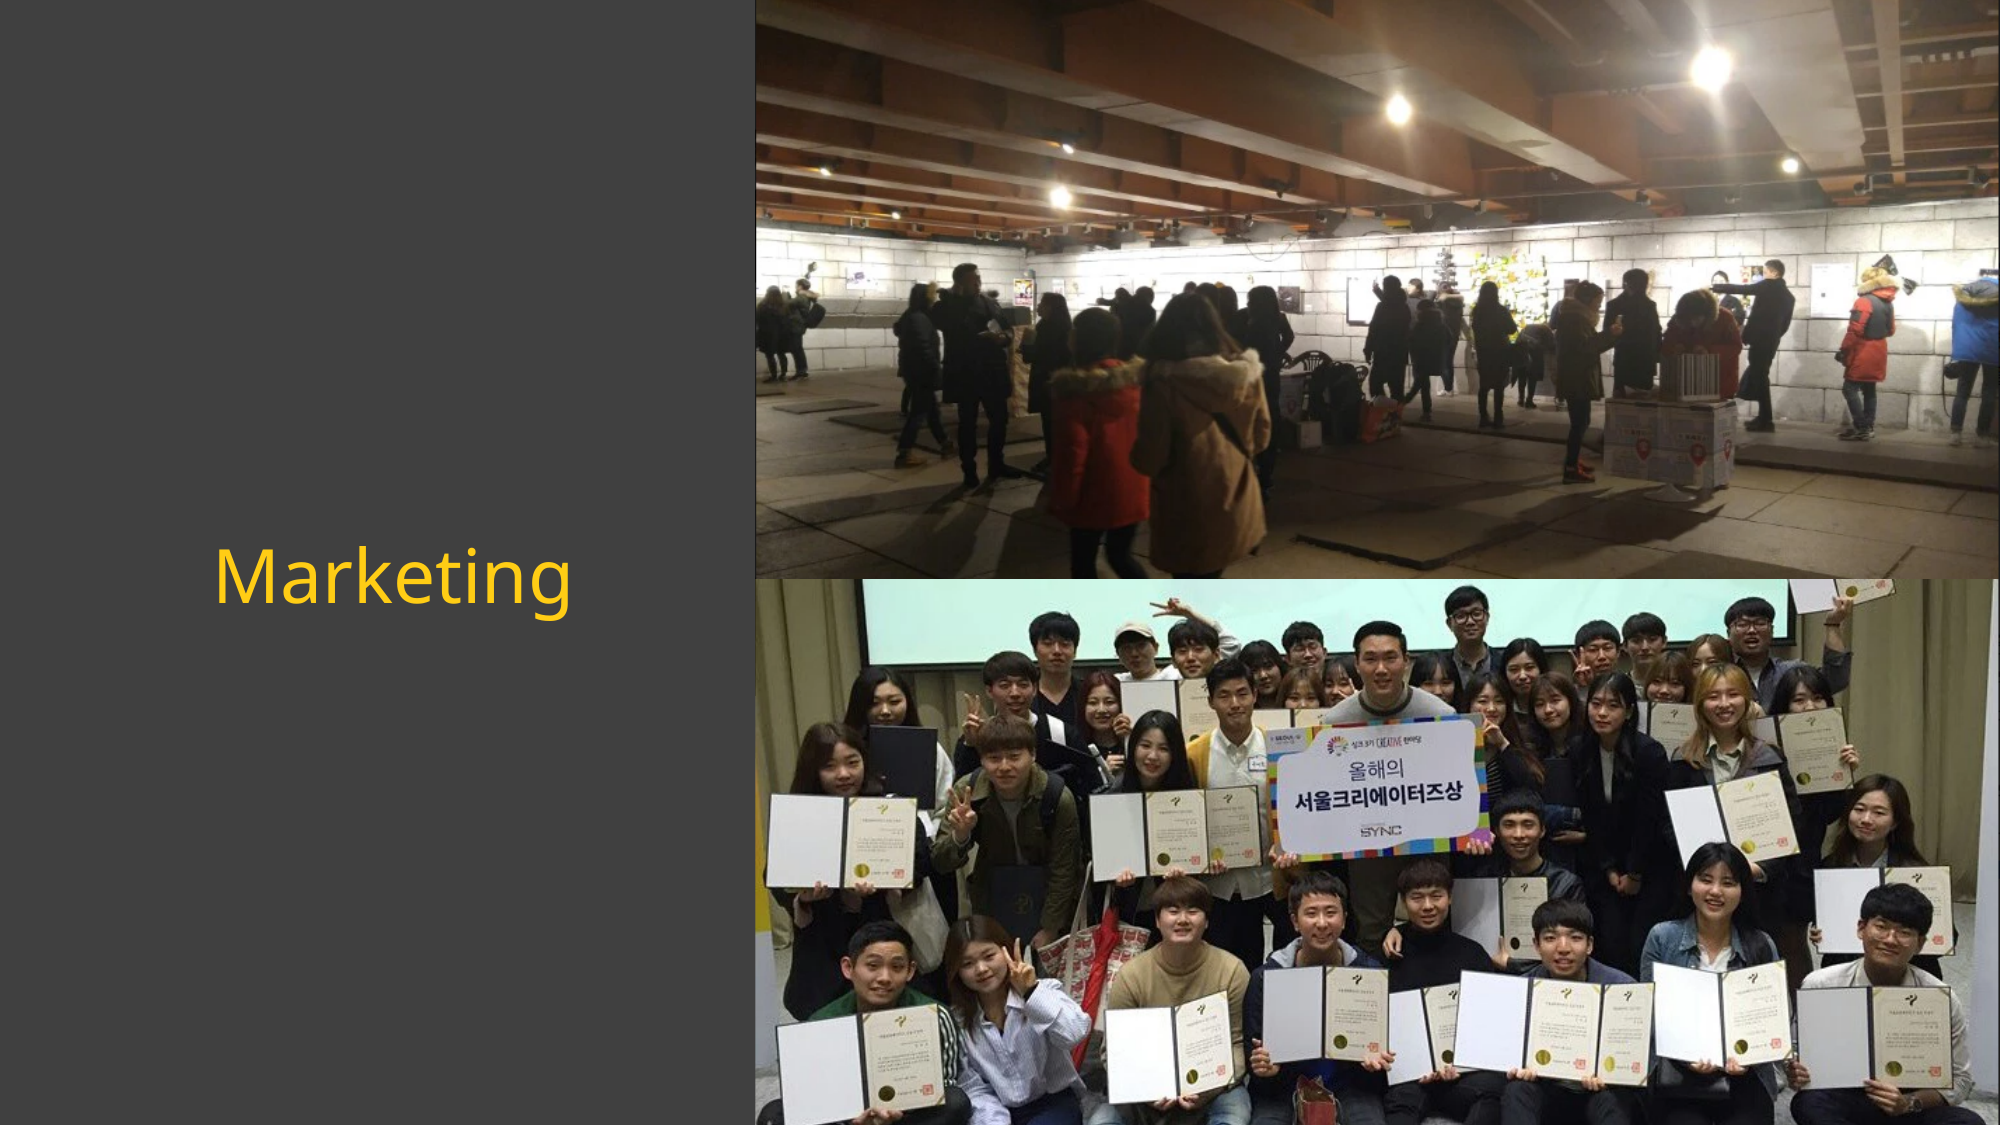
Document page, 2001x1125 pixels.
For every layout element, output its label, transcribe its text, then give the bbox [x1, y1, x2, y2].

text_box Marketing [197, 521, 590, 626]
picture [755, 0, 2000, 1125]
